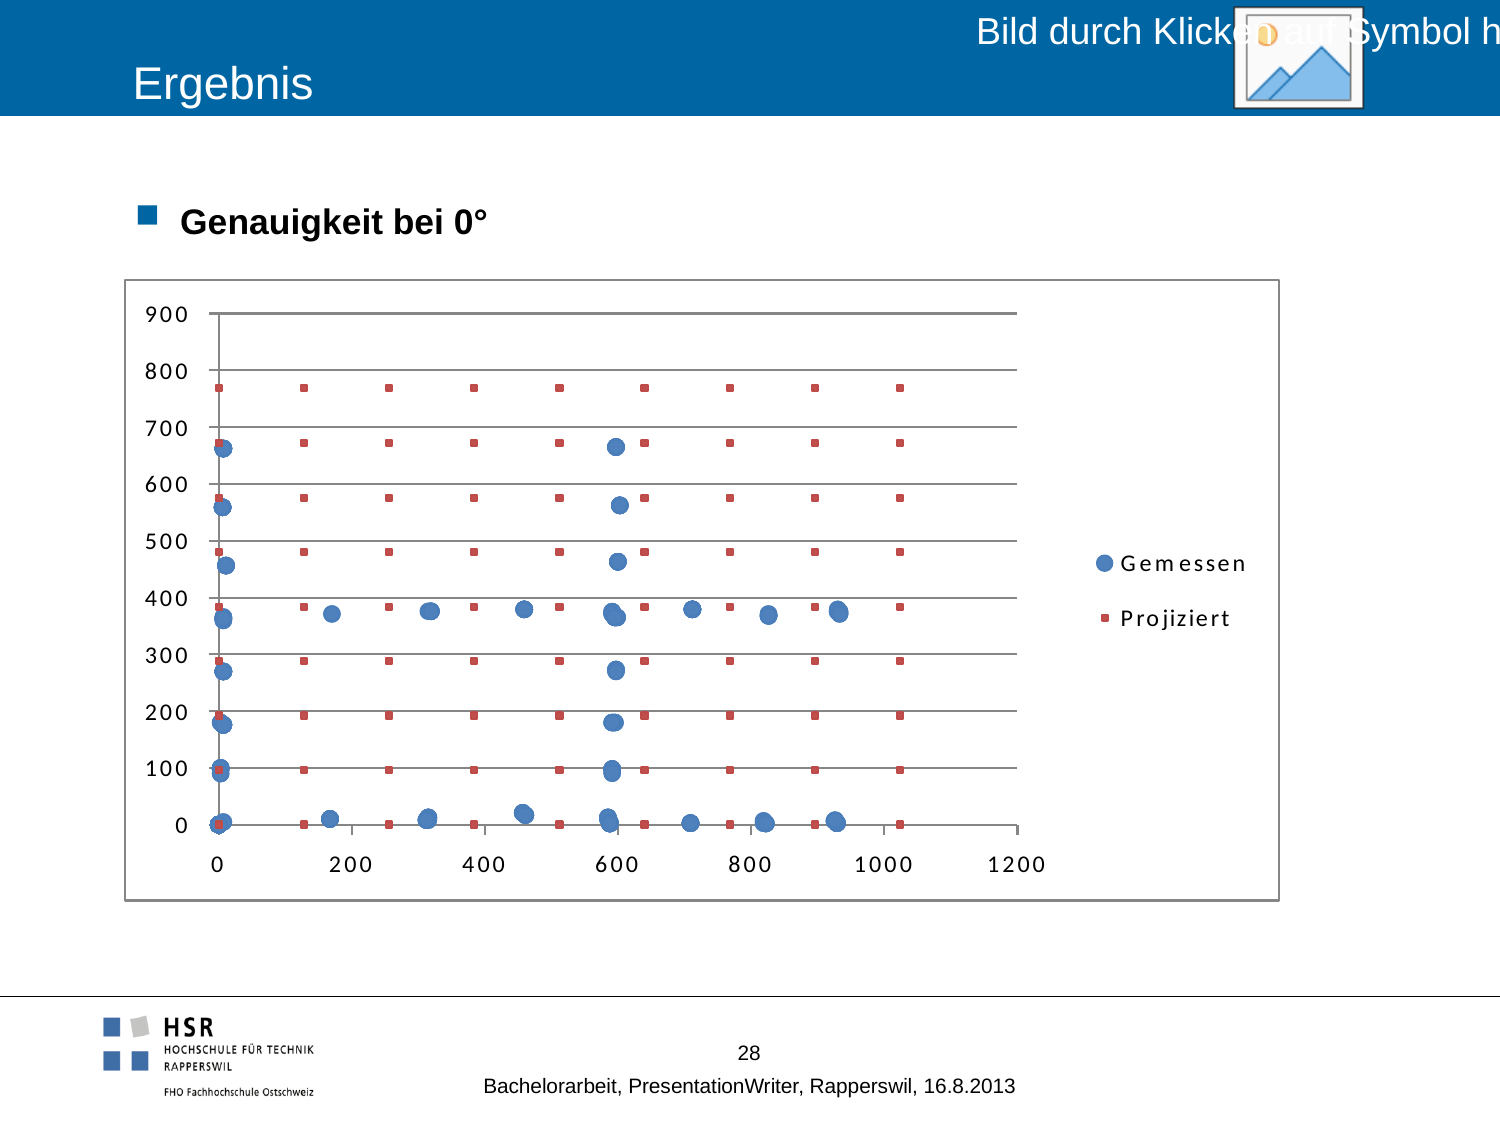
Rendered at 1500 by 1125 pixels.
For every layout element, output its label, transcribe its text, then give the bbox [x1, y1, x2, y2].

picture [1097, 0, 1500, 117]
list Genauigkeit bei 0° [76, 191, 1424, 983]
picture [123, 278, 1282, 903]
picture [60, 1001, 327, 1111]
title Ergebnis [0, 0, 1095, 116]
slide_number 28 [413, 1042, 1085, 1062]
footer Bachelorarbeit, PresentationWriter, Rapperswil, 16.8.2013 [412, 1064, 1087, 1106]
